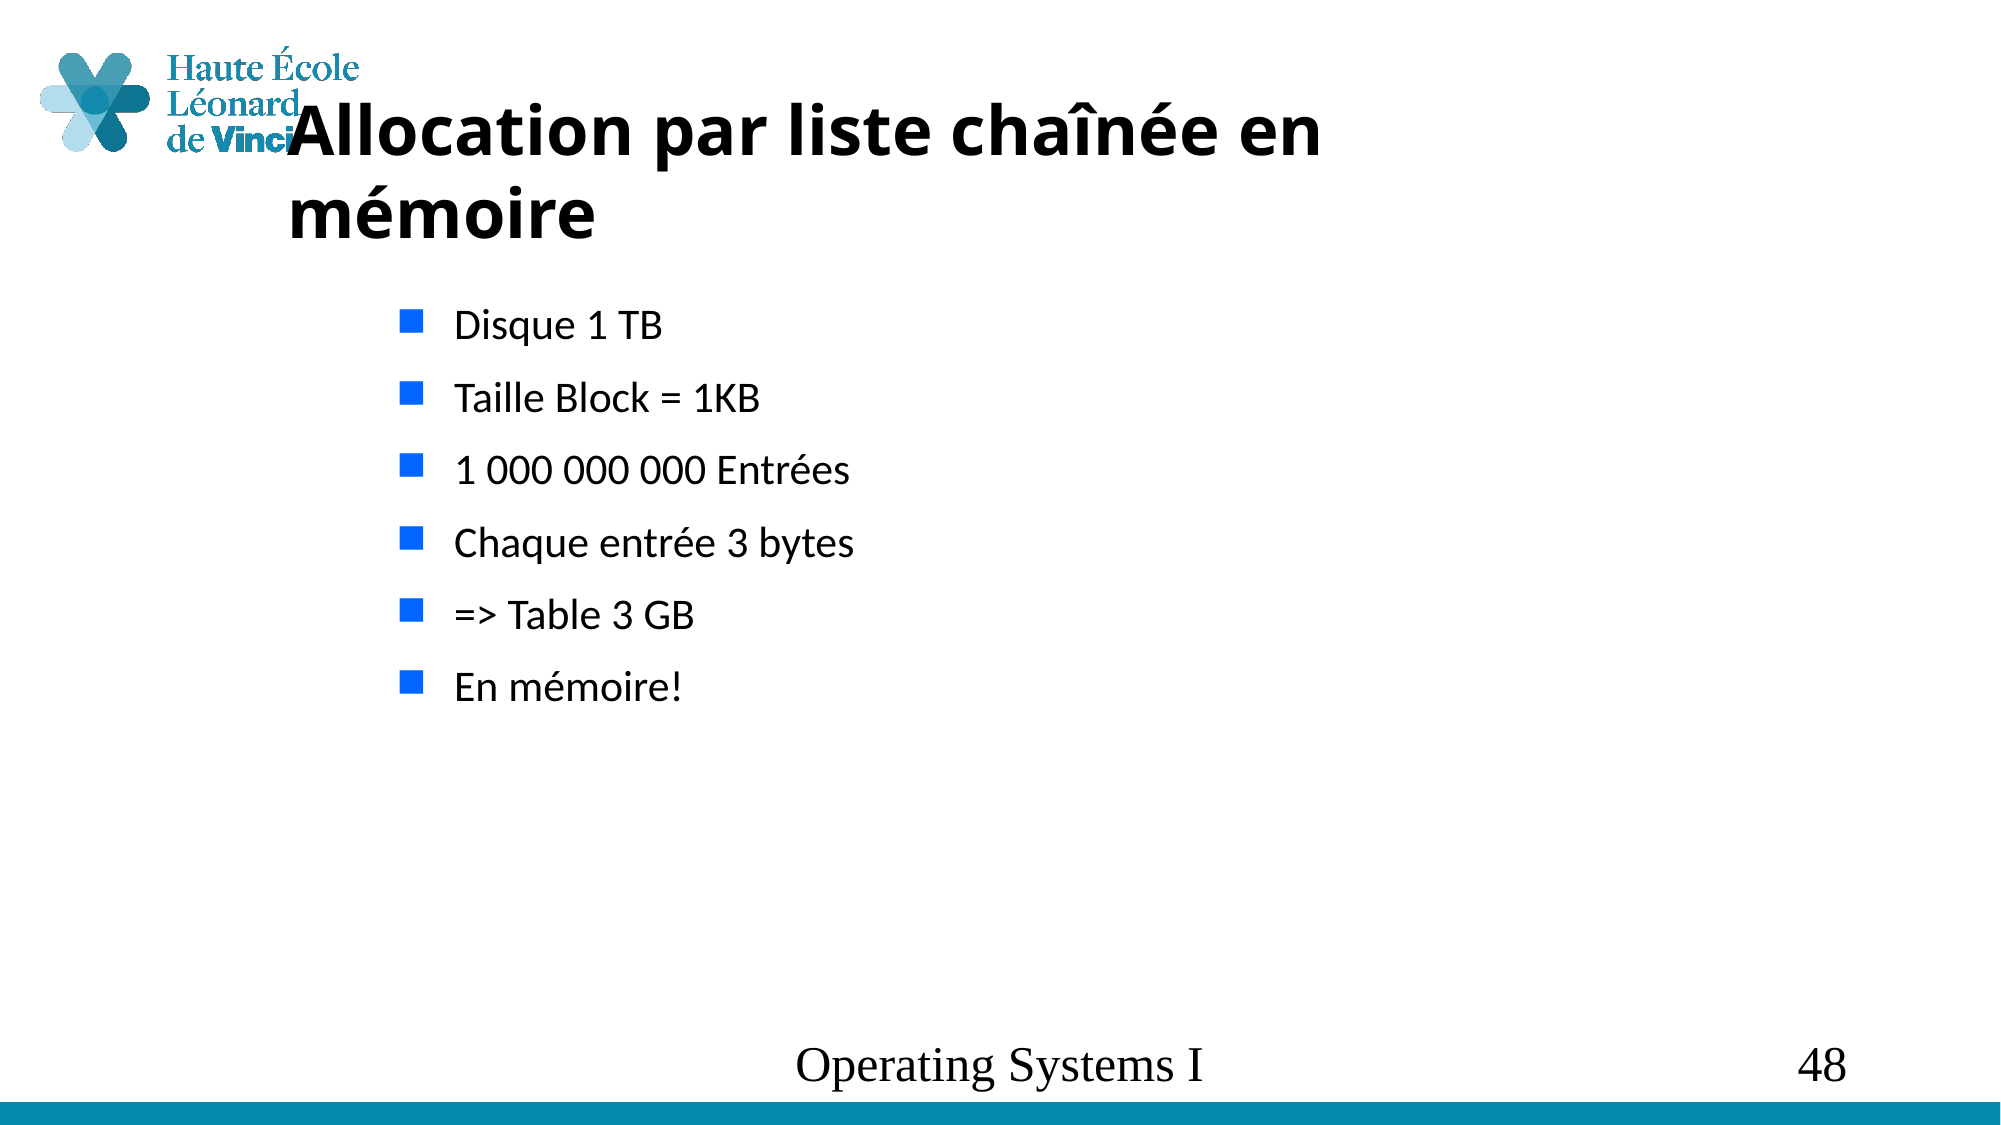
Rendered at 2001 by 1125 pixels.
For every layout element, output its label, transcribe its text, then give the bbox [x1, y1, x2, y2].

list Disque 1 TB Taille Block = 1KB 1 000 000 000 Entrées Chaque entrée 3 bytes => Table 3 GB En mémoire! [402, 295, 1647, 980]
picture [15, 30, 383, 176]
footer Operating Systems I [662, 1042, 1338, 1103]
slide_number 48 [1412, 1042, 1863, 1103]
title Allocation par liste chaînée en mémoire [287, 62, 1561, 275]
